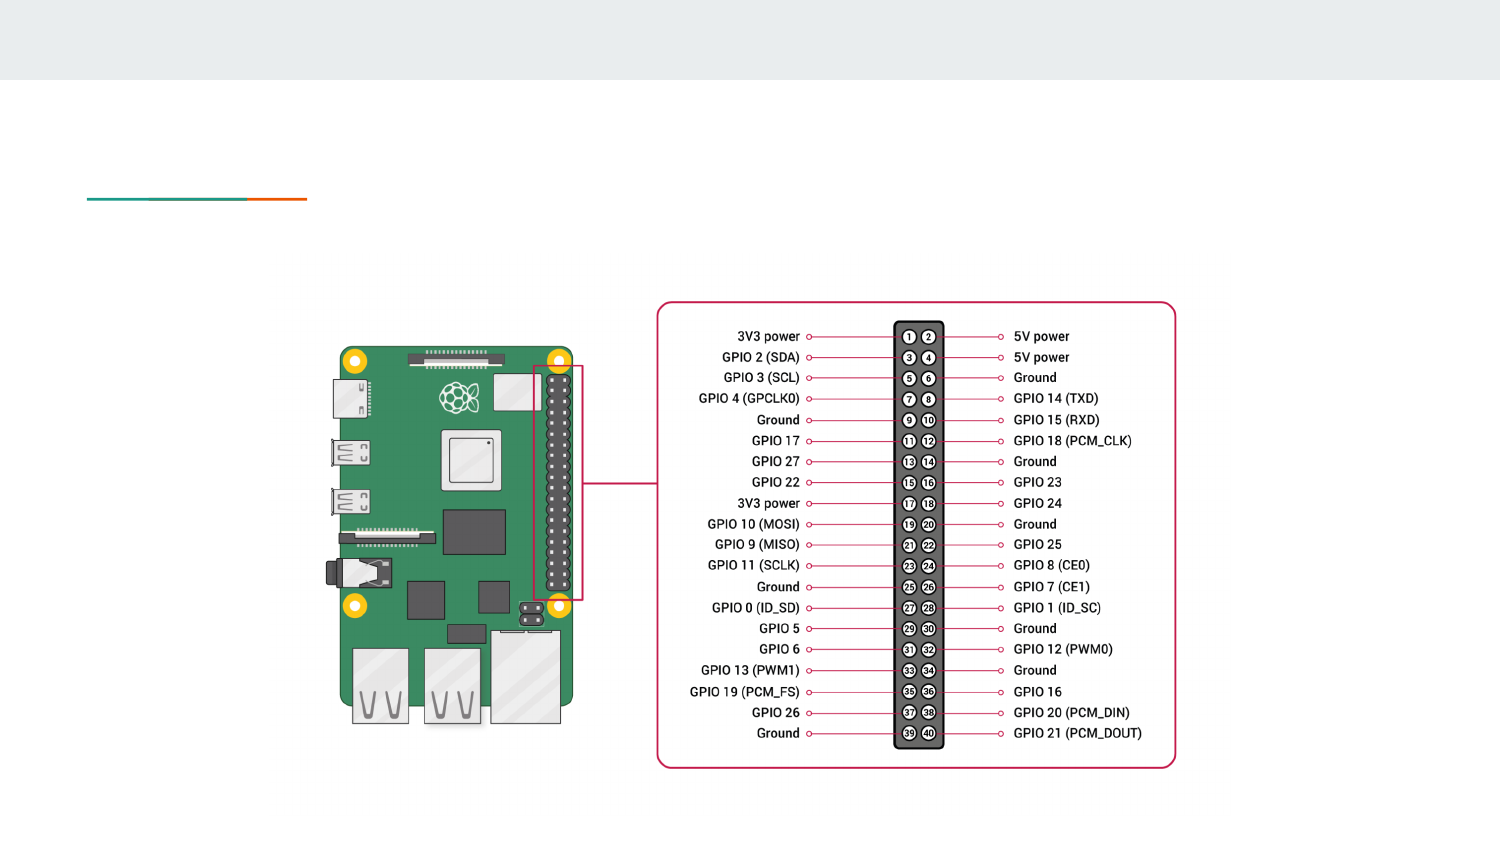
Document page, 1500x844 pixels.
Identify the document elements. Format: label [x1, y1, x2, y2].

picture [269, 253, 1231, 816]
